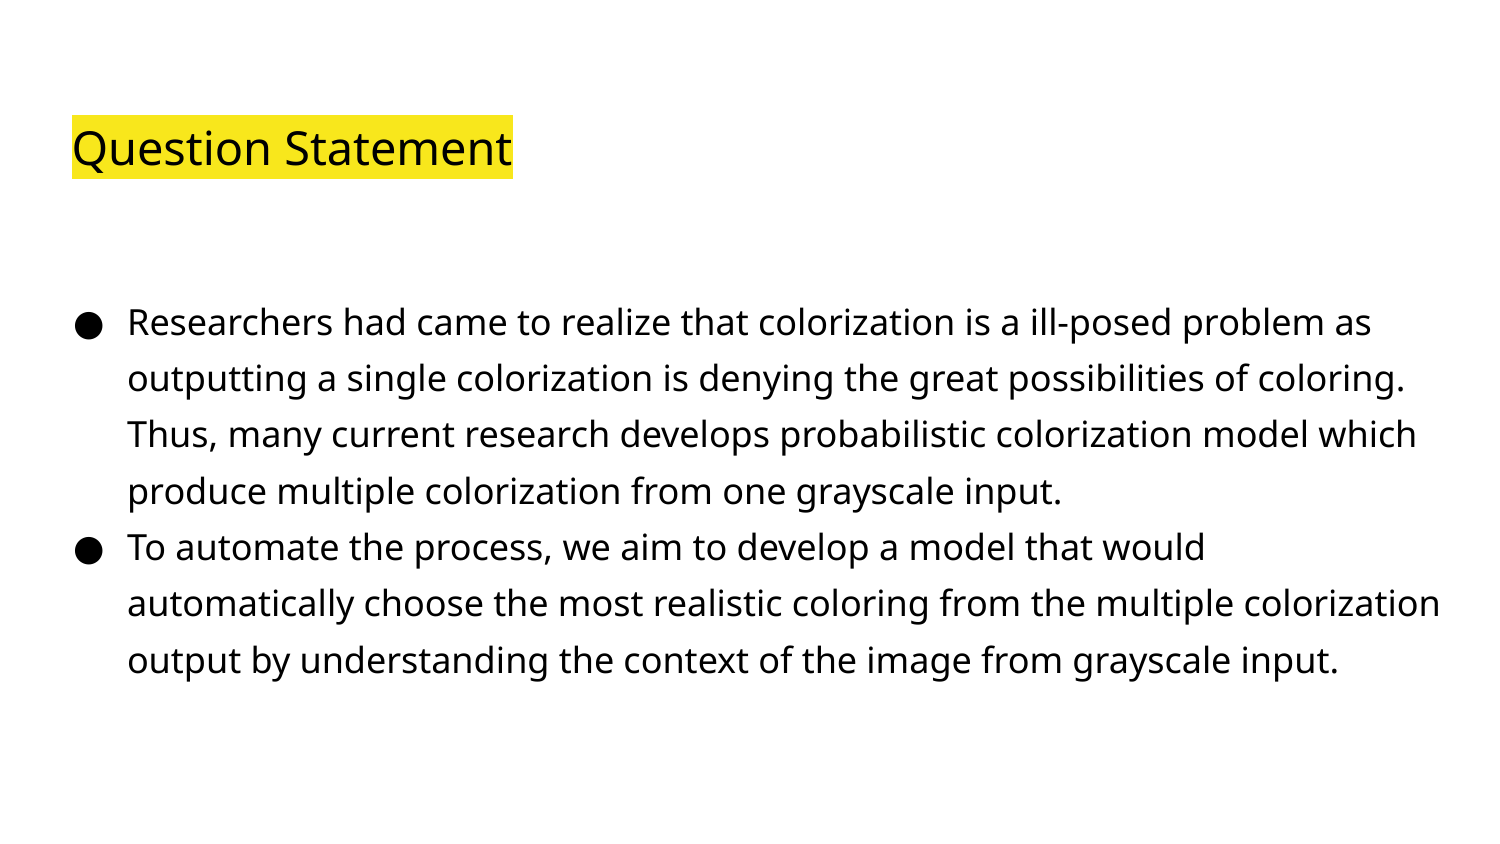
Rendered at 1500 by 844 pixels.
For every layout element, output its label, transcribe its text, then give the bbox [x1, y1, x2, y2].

list Researchers had came to realize that colorization is a ill-posed problem as outputting a single colorization is denying the great possibilities of coloring. Thus, many current research develops probabilistic colorization model which produce multiple colorization from one grayscale input. To automate the process, we aim to develop a model that would automatically choose the most realistic coloring from the multiple colorization output by understanding the context of the image from grayscale input. [40, 201, 1460, 749]
title Question Statement [56, 100, 1455, 195]
